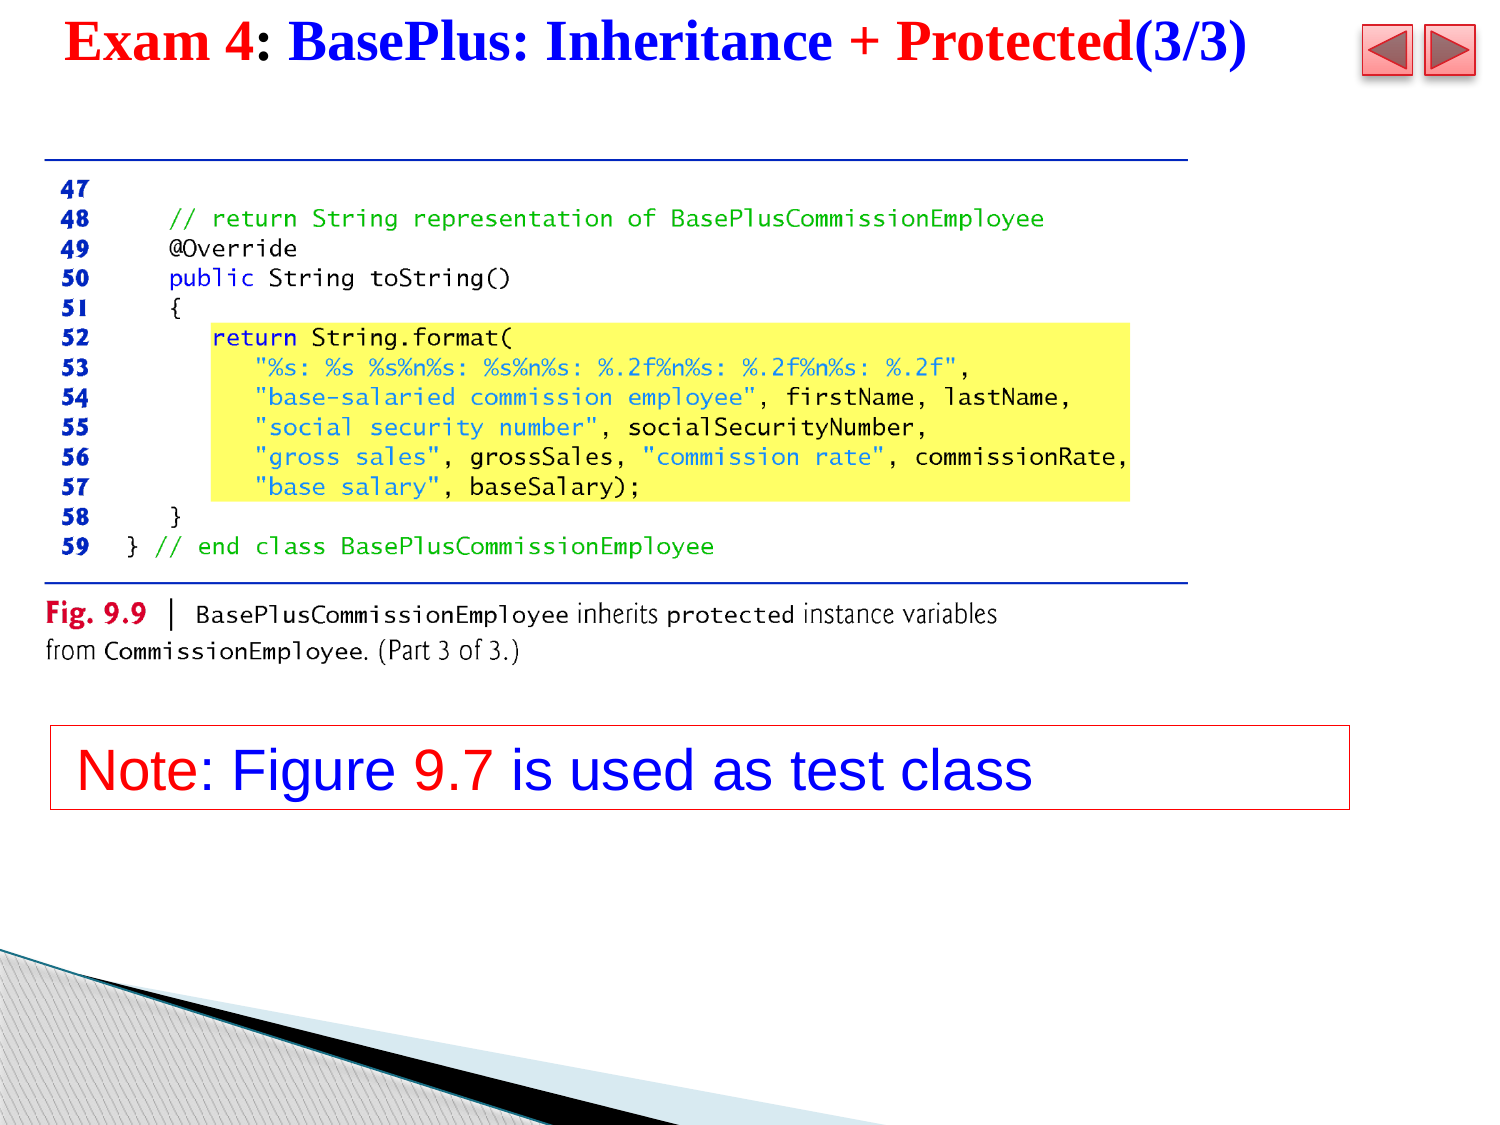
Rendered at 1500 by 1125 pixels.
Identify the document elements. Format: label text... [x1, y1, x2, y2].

text_box Exam 4: BasePlus: Inheritance + Protected(3/3) [50, 0, 1350, 80]
picture [0, 106, 1500, 1018]
